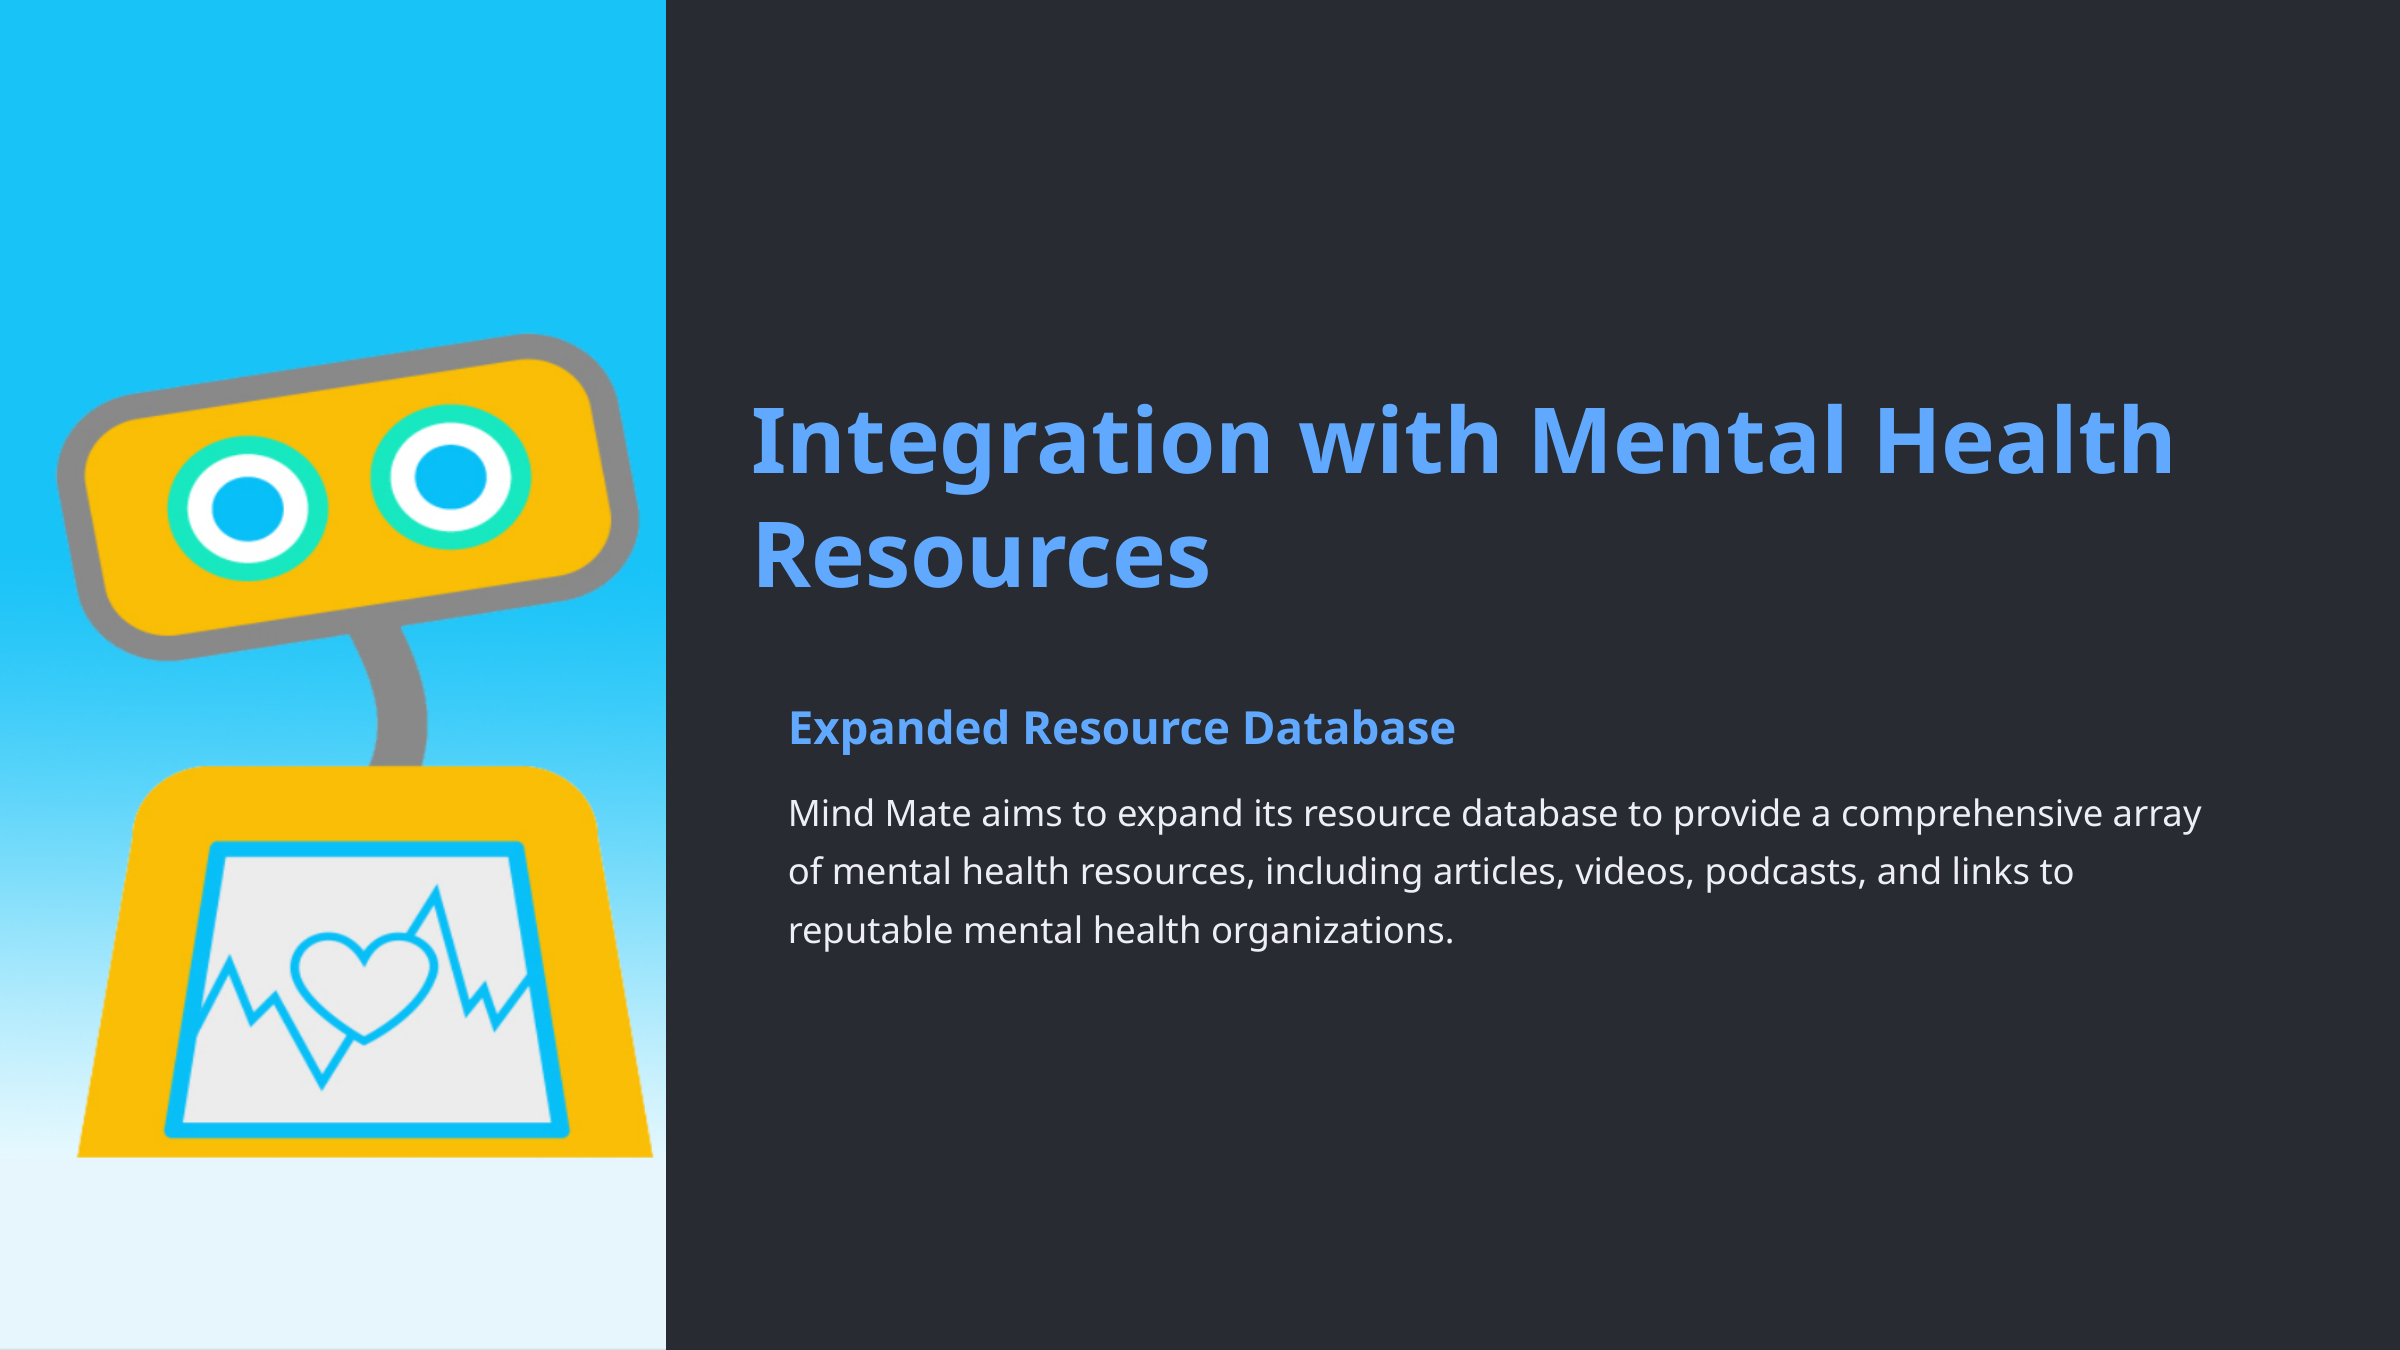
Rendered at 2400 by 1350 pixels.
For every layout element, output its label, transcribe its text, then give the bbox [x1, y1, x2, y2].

text_box Mind Mate aims to expand its resource database to provide a comprehensive array of mental health resources, including articles, videos, podcasts, and links to reputable mental health organizations. [773, 768, 2227, 943]
text_box [666, 0, 2400, 1350]
picture [0, 0, 666, 1350]
text_box Integration with Mental Health Resources [736, 370, 2264, 599]
text_box Expanded Resource Database [773, 689, 1376, 747]
text_box [736, 652, 2264, 980]
